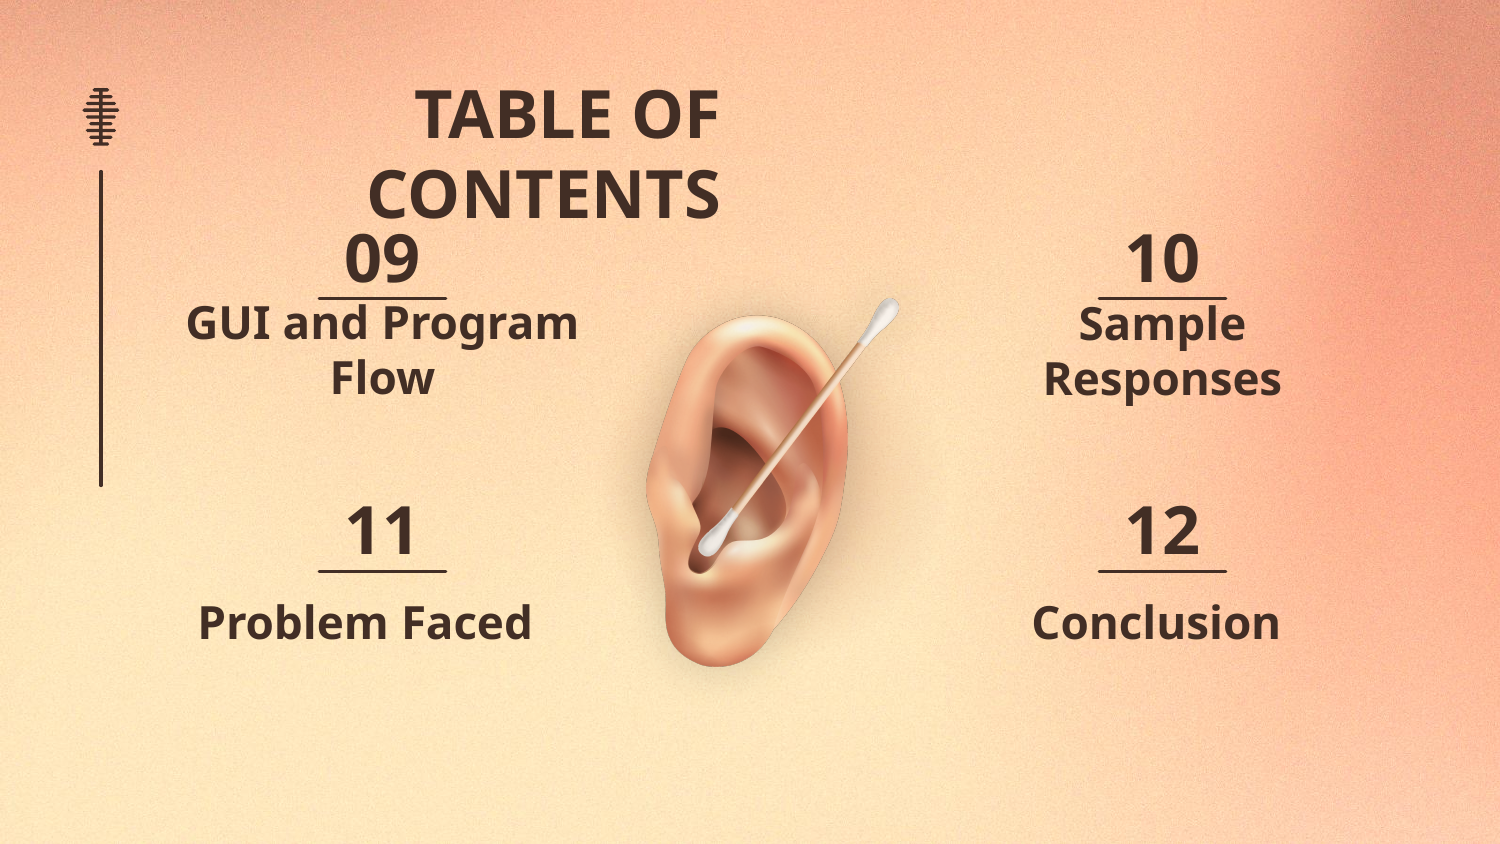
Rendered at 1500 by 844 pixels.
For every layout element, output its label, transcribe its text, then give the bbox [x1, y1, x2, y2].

subtitle Sample Responses [944, 318, 1382, 380]
title TABLE OF CONTENTS [122, 56, 737, 154]
title 09 [323, 212, 442, 297]
subtitle GUI and Program Flow [141, 318, 624, 379]
title 10 [1103, 212, 1222, 297]
subtitle Problem Faced [123, 591, 607, 653]
title 11 [323, 484, 442, 570]
title 12 [1103, 484, 1222, 570]
text_box [521, 233, 1020, 732]
picture [0, 0, 1500, 844]
subtitle Conclusion [944, 591, 1382, 653]
